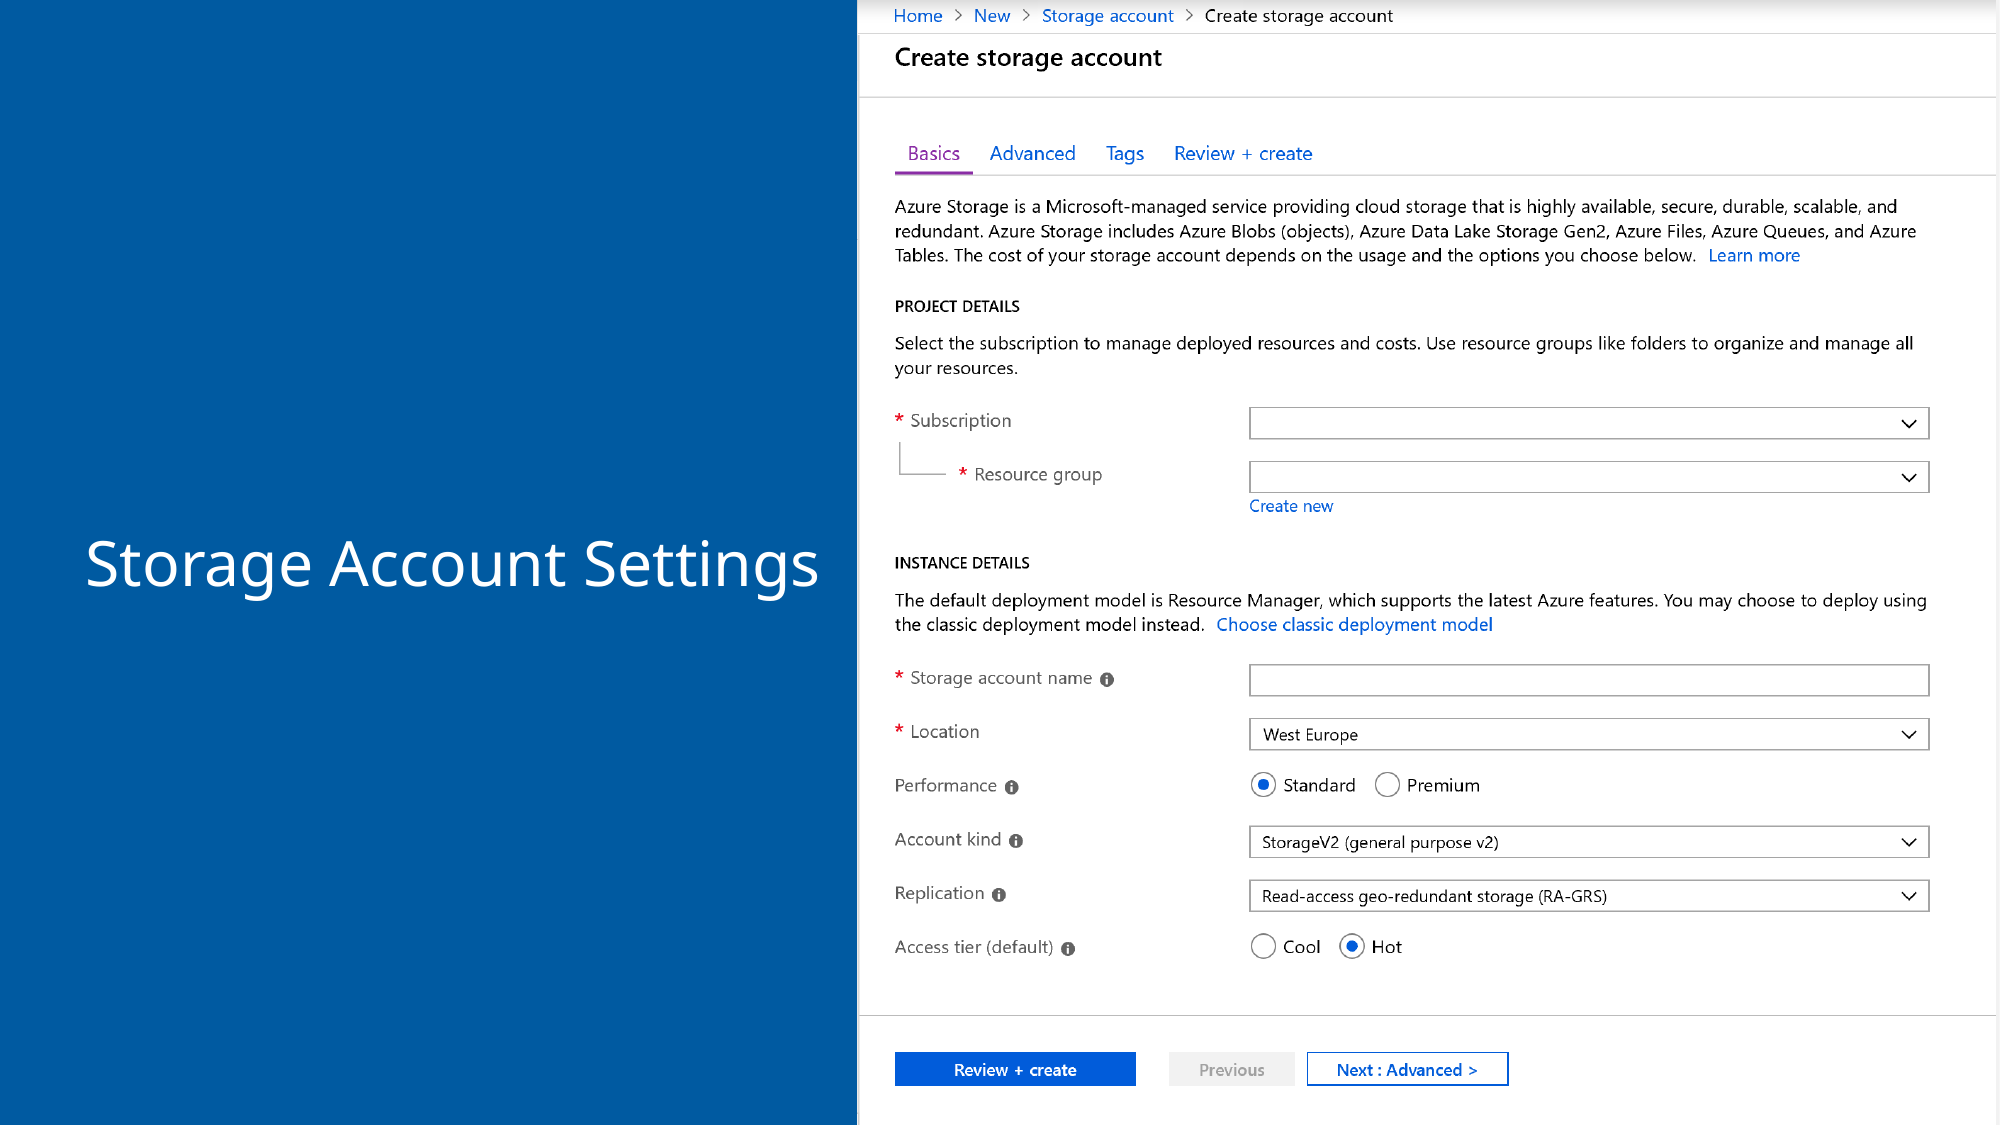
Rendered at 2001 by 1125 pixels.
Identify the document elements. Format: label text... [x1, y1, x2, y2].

picture [857, 0, 1996, 1125]
text_box [0, 0, 855, 1125]
text_box Storage Account Settings [70, 517, 852, 607]
